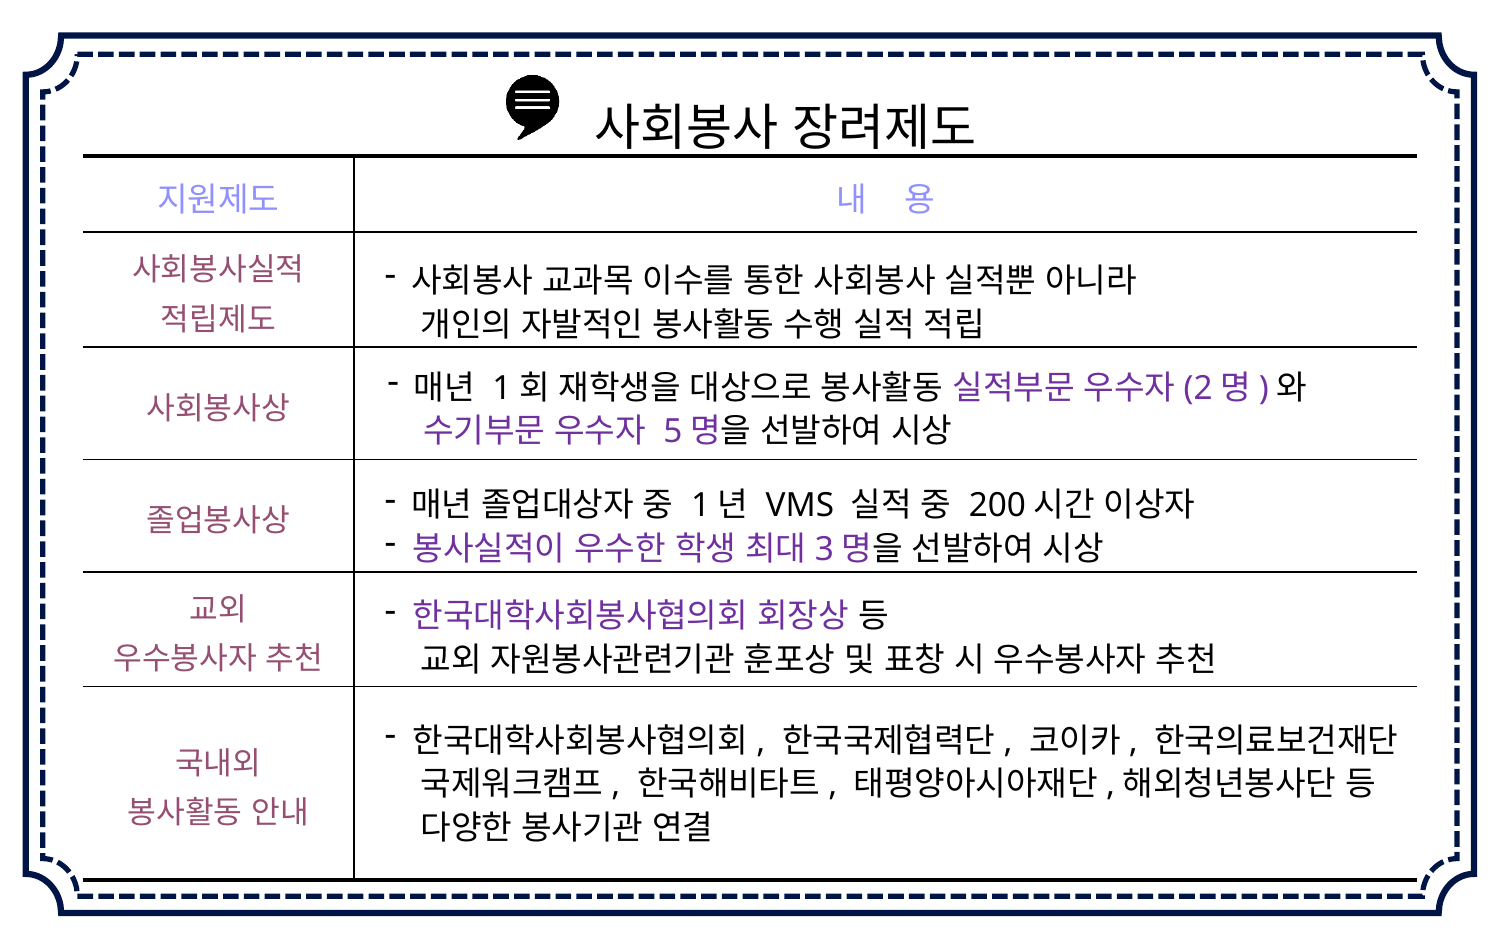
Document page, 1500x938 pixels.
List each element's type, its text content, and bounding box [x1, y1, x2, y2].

table_cell 졸업봉사상 [83, 460, 353, 571]
text_box [24, 34, 1476, 915]
table_cell [355, 348, 1417, 459]
text_box 한국대학사회봉사협의회, 한국국제협력단, 코이카, 한국의료보건재단 국제워크캠프, 한국해비타트, 태평양아시아재단,해외청년봉사단 등 다양한 봉사기관 연결 [370, 707, 1415, 854]
table_cell [355, 573, 1417, 686]
table_cell [355, 687, 1417, 878]
text_box [41, 53, 1459, 898]
table_header 내 용 [355, 158, 1417, 231]
table_header 지원제도 [83, 158, 353, 231]
text_box 한국대학사회봉사협의회 회장상 등 교외 자원봉사관련기관 훈포상 및 표창 시 우수봉사자 추천 [370, 583, 1500, 686]
table_cell 사회봉사상 [83, 348, 353, 459]
table_cell [355, 460, 1417, 571]
table_cell 교외 우수봉사자 추천 [83, 573, 353, 686]
table_cell 국내외 봉사활동 안내 [83, 687, 353, 878]
text_box 매년 졸업대상자 중 1년 VMS 실적 중 200시간 이상자 봉사실적이 우수한 학생 최대3명을 선발하여 시상 [370, 471, 1500, 575]
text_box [504, 66, 996, 164]
text_box 사회봉사 교과목 이수를 통한 사회봉사 실적뿐 아니라 개인의 자발적인 봉사활동 수행 실적 적립 [370, 247, 1500, 350]
table_cell 사회봉사실적 적립제도 [83, 233, 353, 346]
table_cell [355, 233, 1417, 346]
text_box 매년 1회 재학생을 대상으로 봉사활동 실적부문 우수자(2명)와 수기부문 우수자 5명을 선발하여 시상 [372, 354, 1500, 457]
